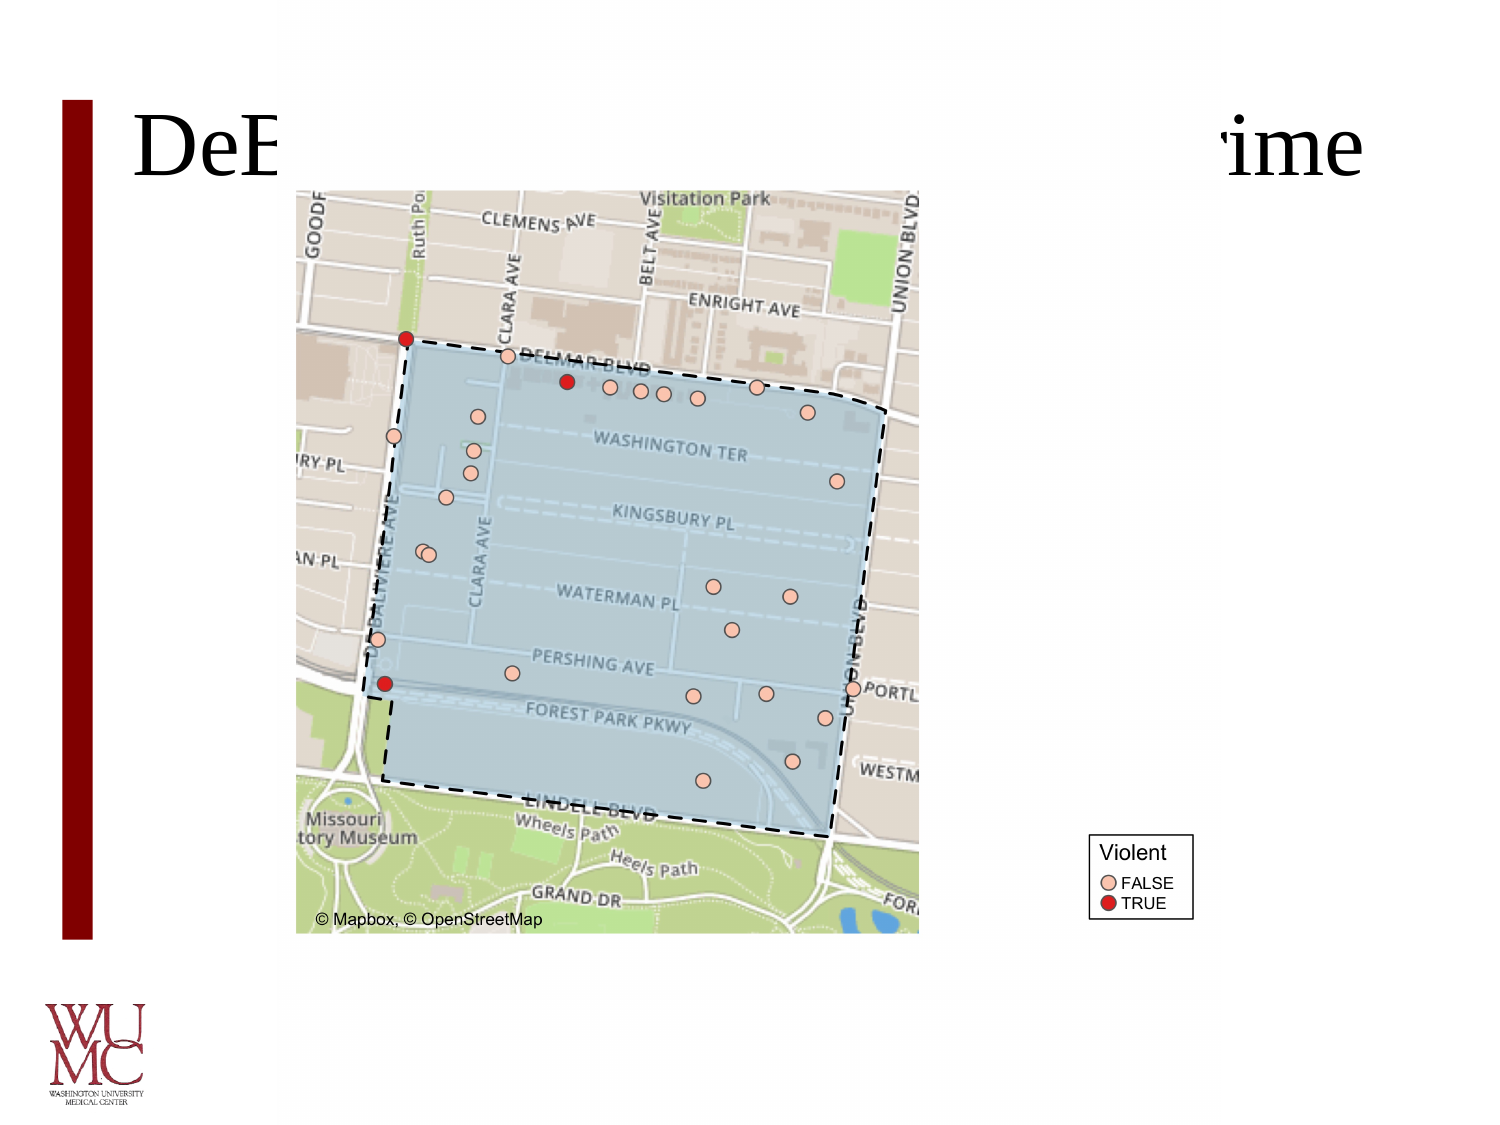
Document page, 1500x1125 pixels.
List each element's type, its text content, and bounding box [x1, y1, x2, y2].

title DeBaliviere Place: Violent Crime Map [1226, 99, 1388, 288]
picture [41, 996, 156, 1113]
picture [276, 0, 1222, 1125]
title DeBaliviere Place: Violent Crime Map [112, 99, 271, 288]
